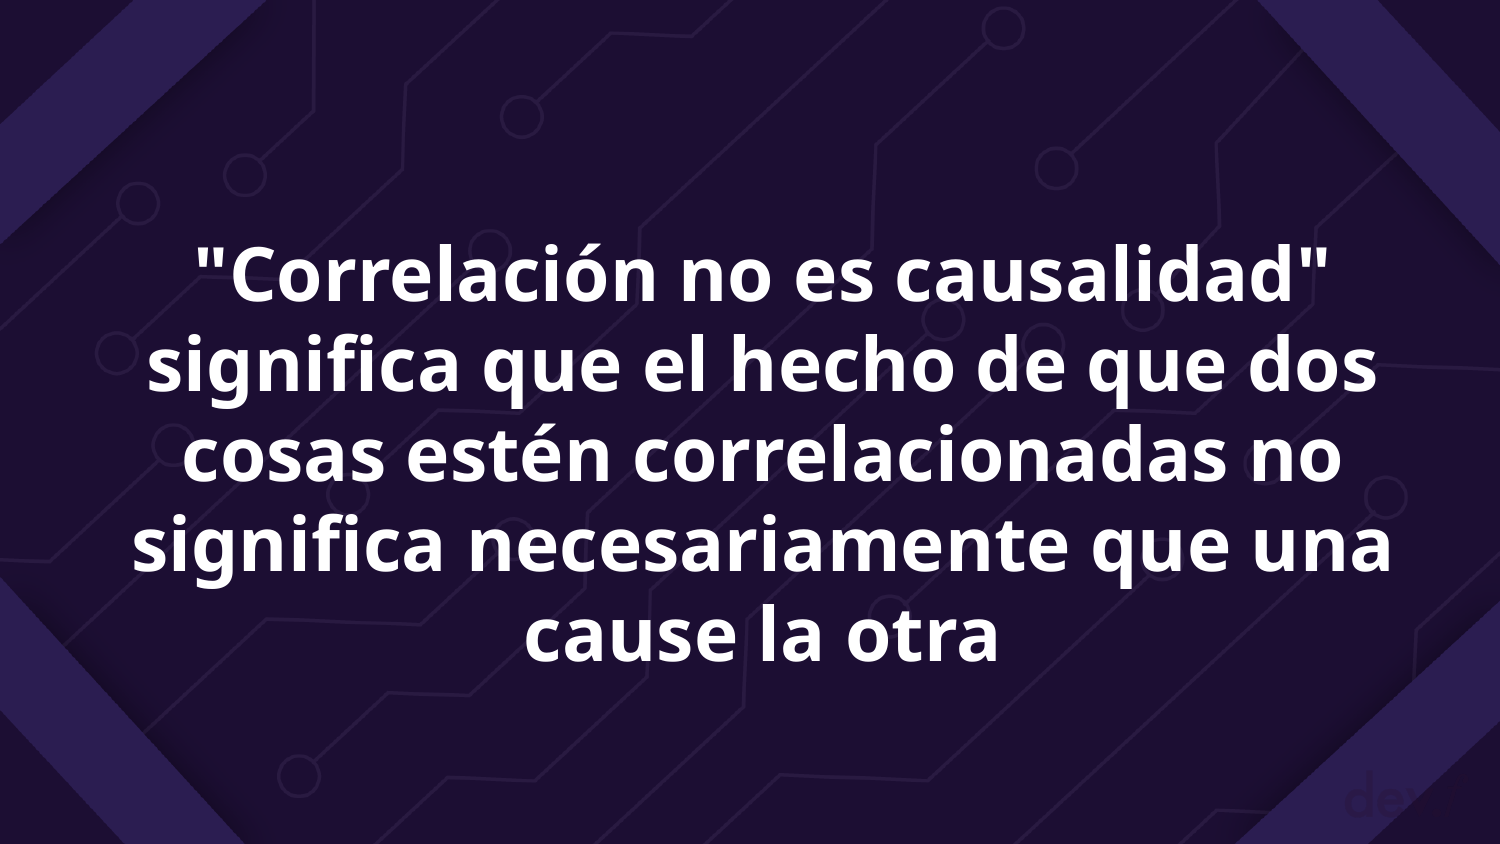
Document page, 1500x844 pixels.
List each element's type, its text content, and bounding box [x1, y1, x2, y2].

title "Correlación no es causalidad" significa que el hecho de que dos cosas estén correlacionadas no significa necesariamente que una cause la otra [64, 484, 1463, 692]
picture [0, 0, 1500, 844]
